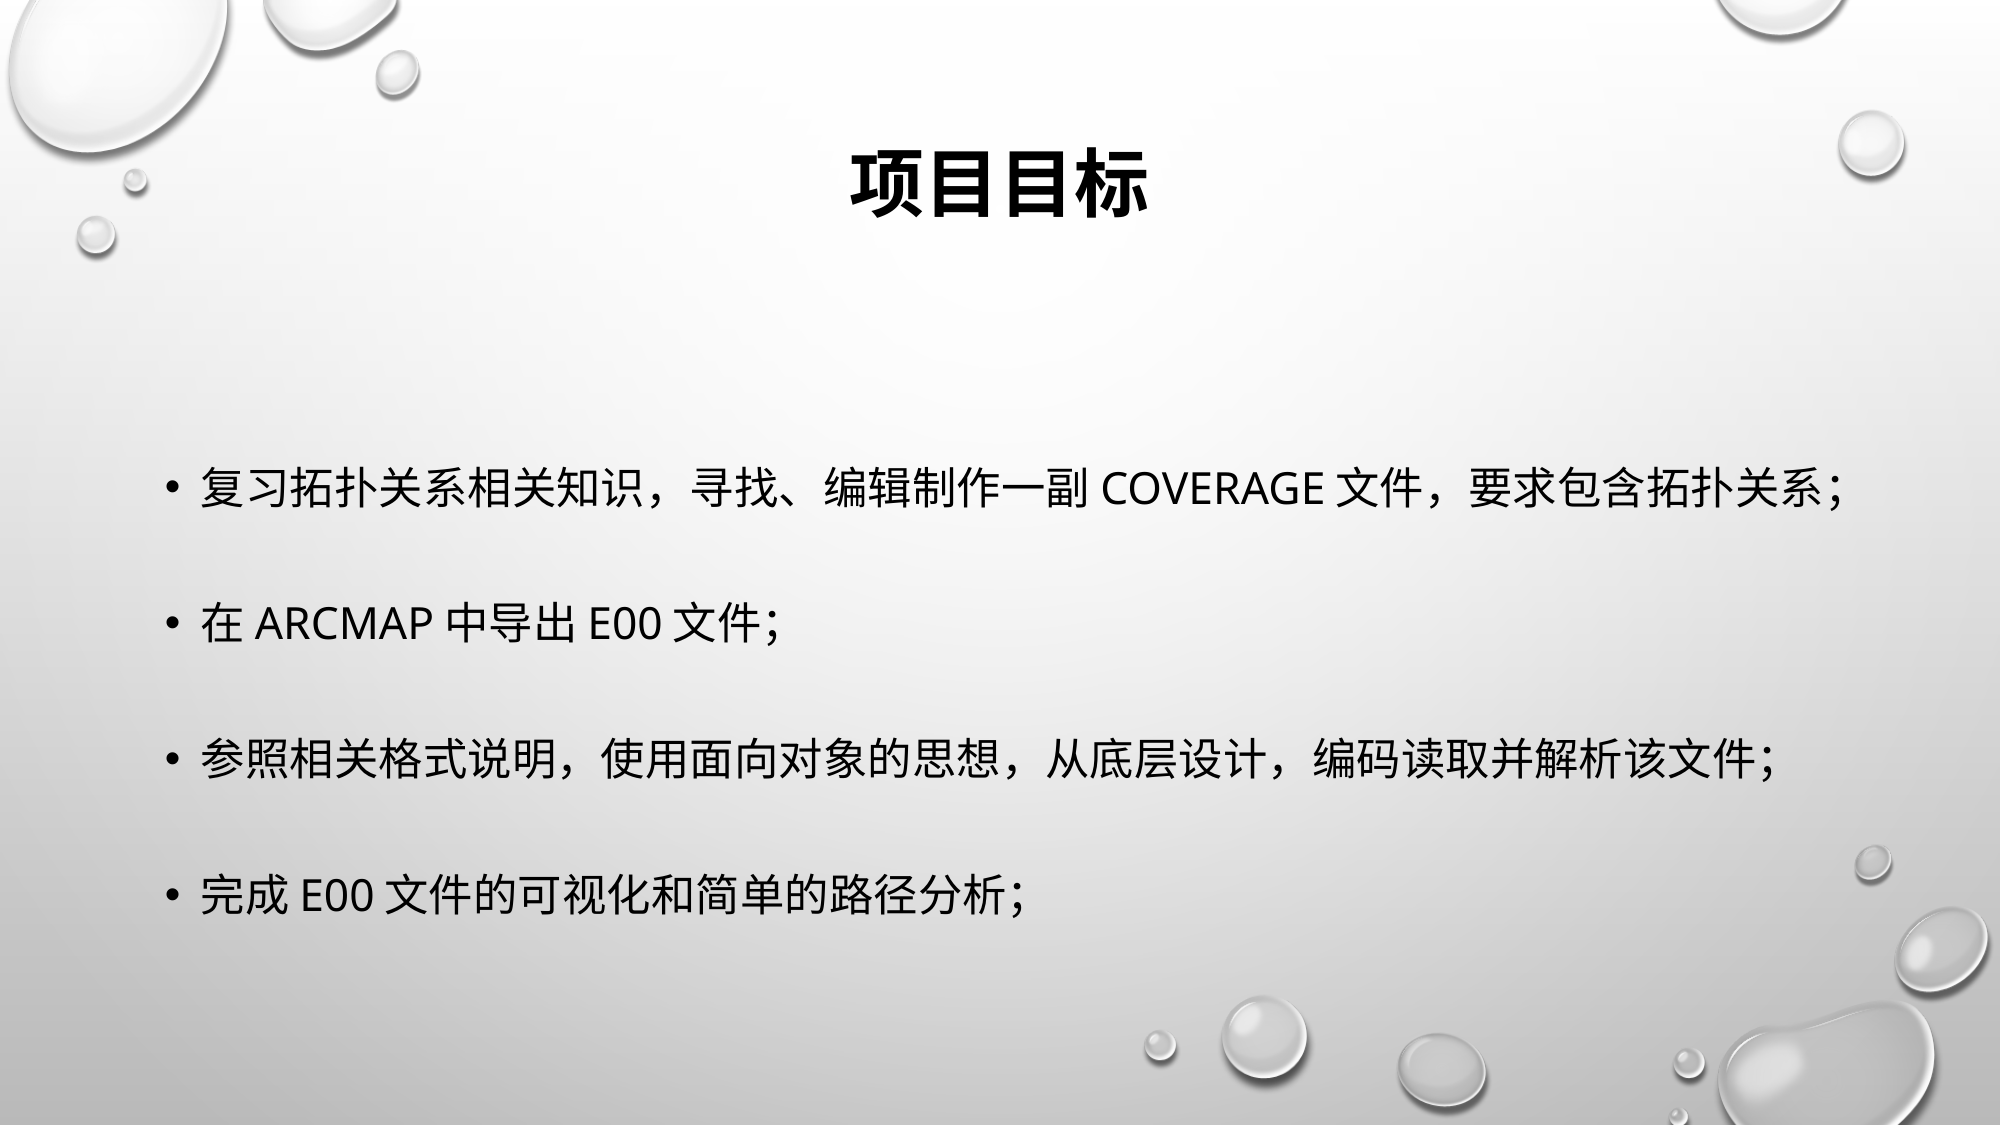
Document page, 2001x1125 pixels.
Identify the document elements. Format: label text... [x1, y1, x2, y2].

list 复习拓扑关系相关知识，寻找、编辑制作一副coverage文件，要求包含拓扑关系； 在ArcMap中导出E00文件； 参照相关格式说明，使用面向对象的思想，从底层设计，编码读取并解析该文件； 完成E00文件的可视化和简单的路径分析； [149, 388, 1850, 1024]
picture [0, 0, 2000, 1125]
title 项目目标 [149, 101, 1851, 364]
